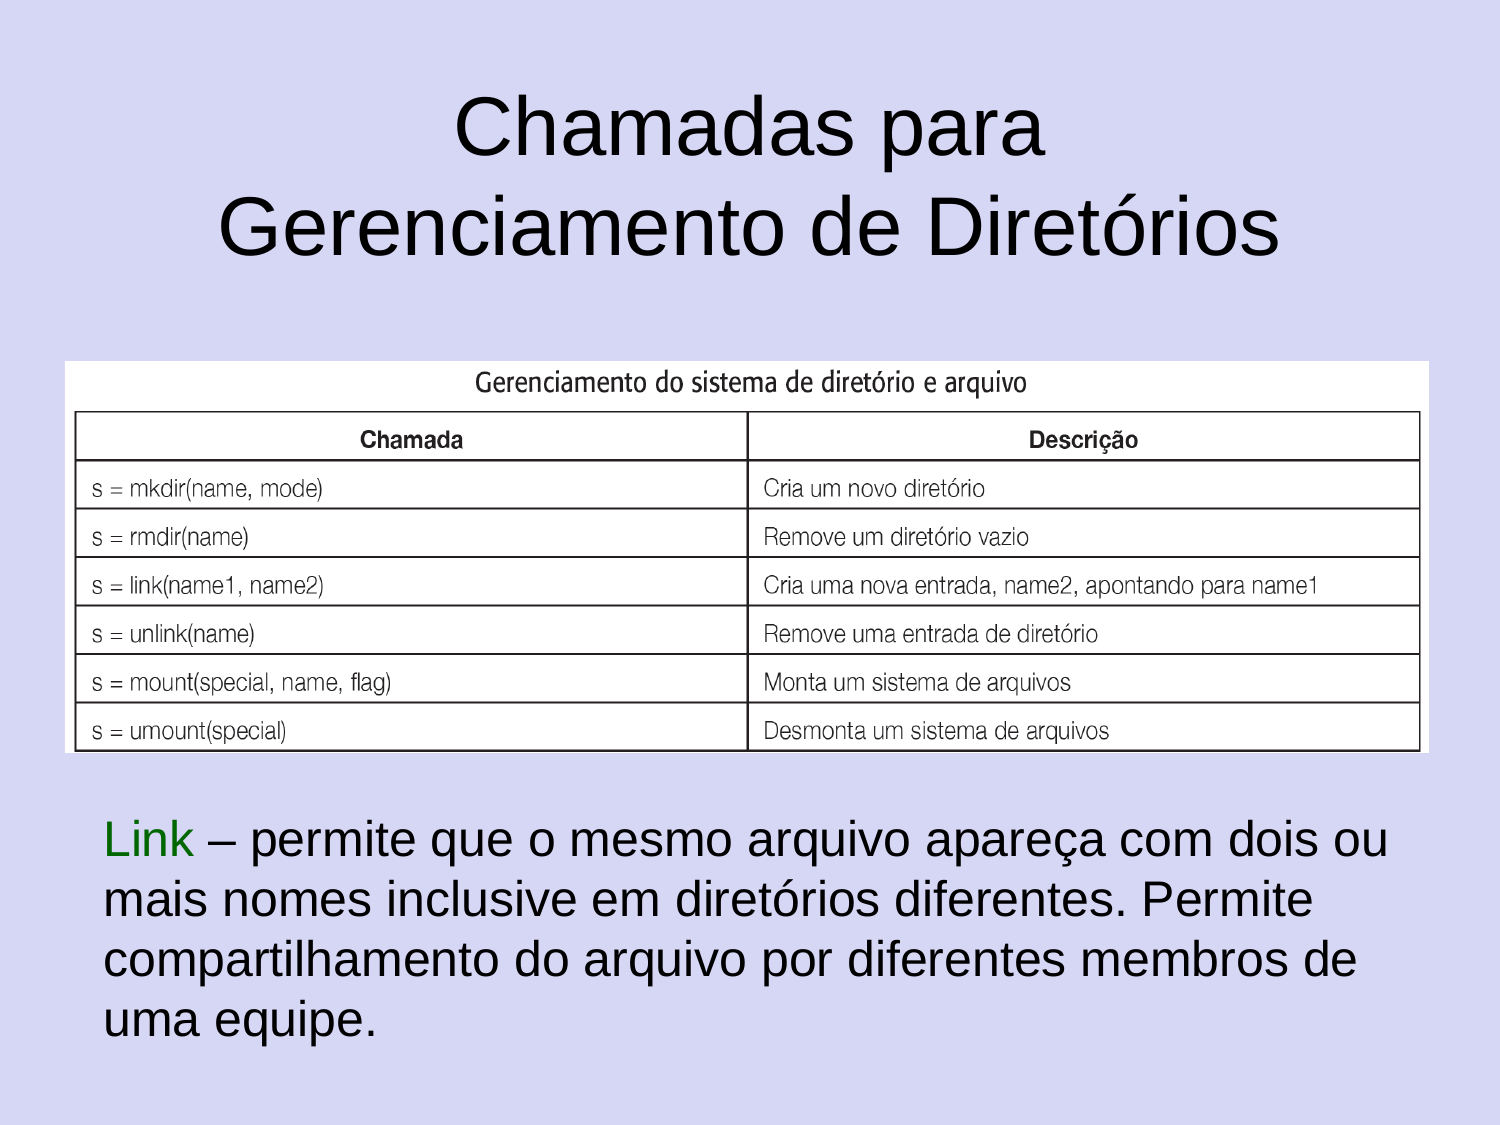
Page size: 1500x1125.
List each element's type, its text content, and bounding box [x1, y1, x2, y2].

text_box Link – permite que o mesmo arquivo apareça com dois ou mais nomes inclusive em diretórios diferentes. Permite compartilhamento do arquivo por diferentes membros de uma equipe. [88, 798, 1412, 1054]
picture [64, 361, 1430, 753]
title Chamadas para Gerenciamento de Diretórios [0, 77, 1500, 266]
